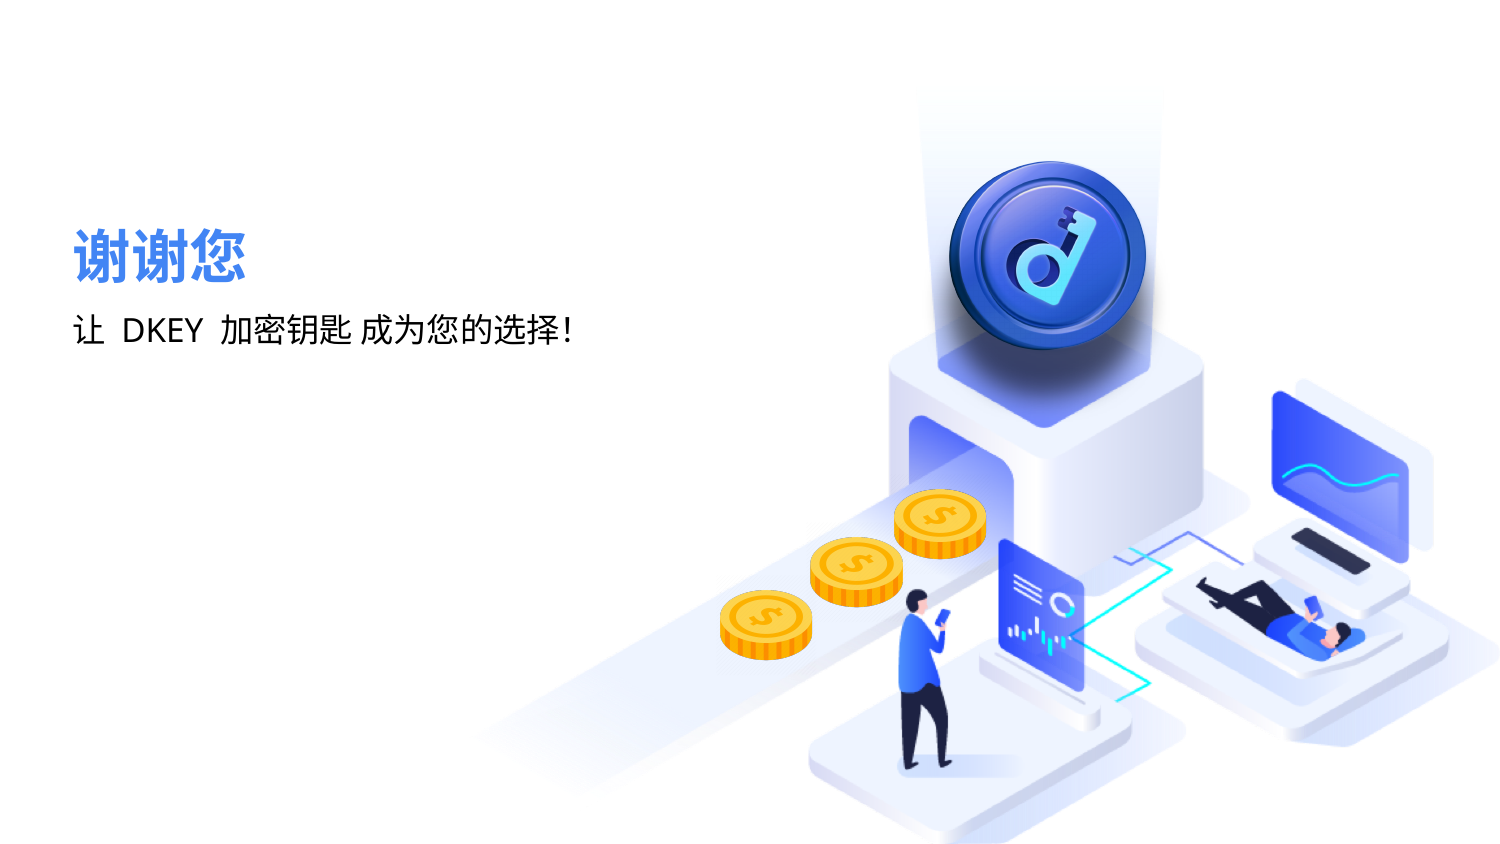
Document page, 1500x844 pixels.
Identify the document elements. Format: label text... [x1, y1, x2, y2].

text_box 谢谢您 [57, 205, 463, 294]
text_box 让 DKEY 加密钥匙 成为您的选择！ [57, 294, 463, 364]
picture [468, 79, 1500, 844]
